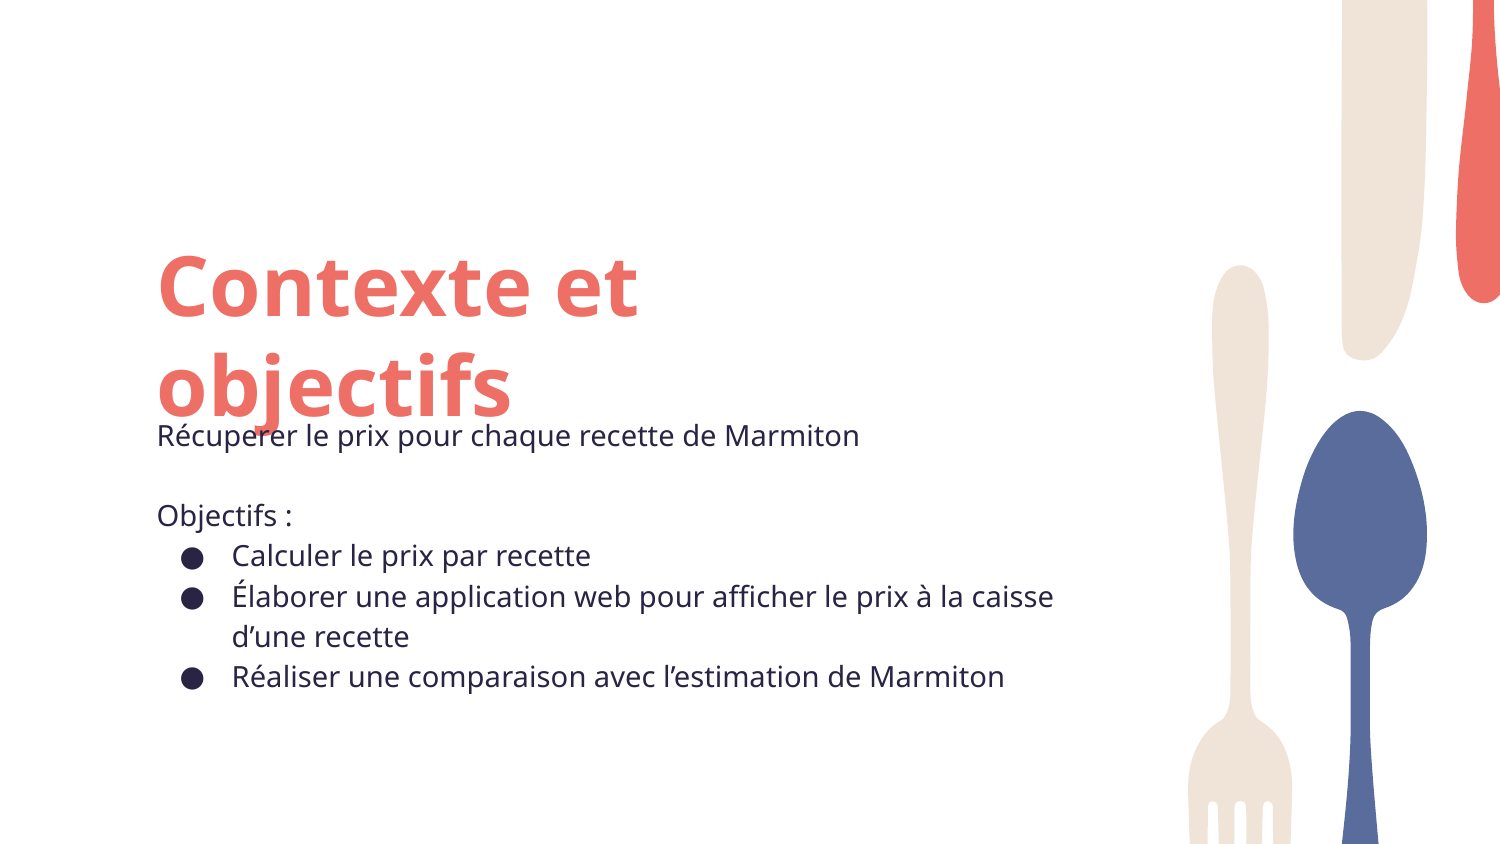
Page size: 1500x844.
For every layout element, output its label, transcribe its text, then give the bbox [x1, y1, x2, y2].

title Contexte et objectifs [141, 218, 951, 331]
subtitle Récuperer le prix pour chaque recette de Marmiton Objectifs : Calculer le prix par recette Élaborer une application web pour afficher le prix à la caisse d’une recette Réaliser une comparaison avec l’estimation de Marmiton [141, 397, 1091, 601]
